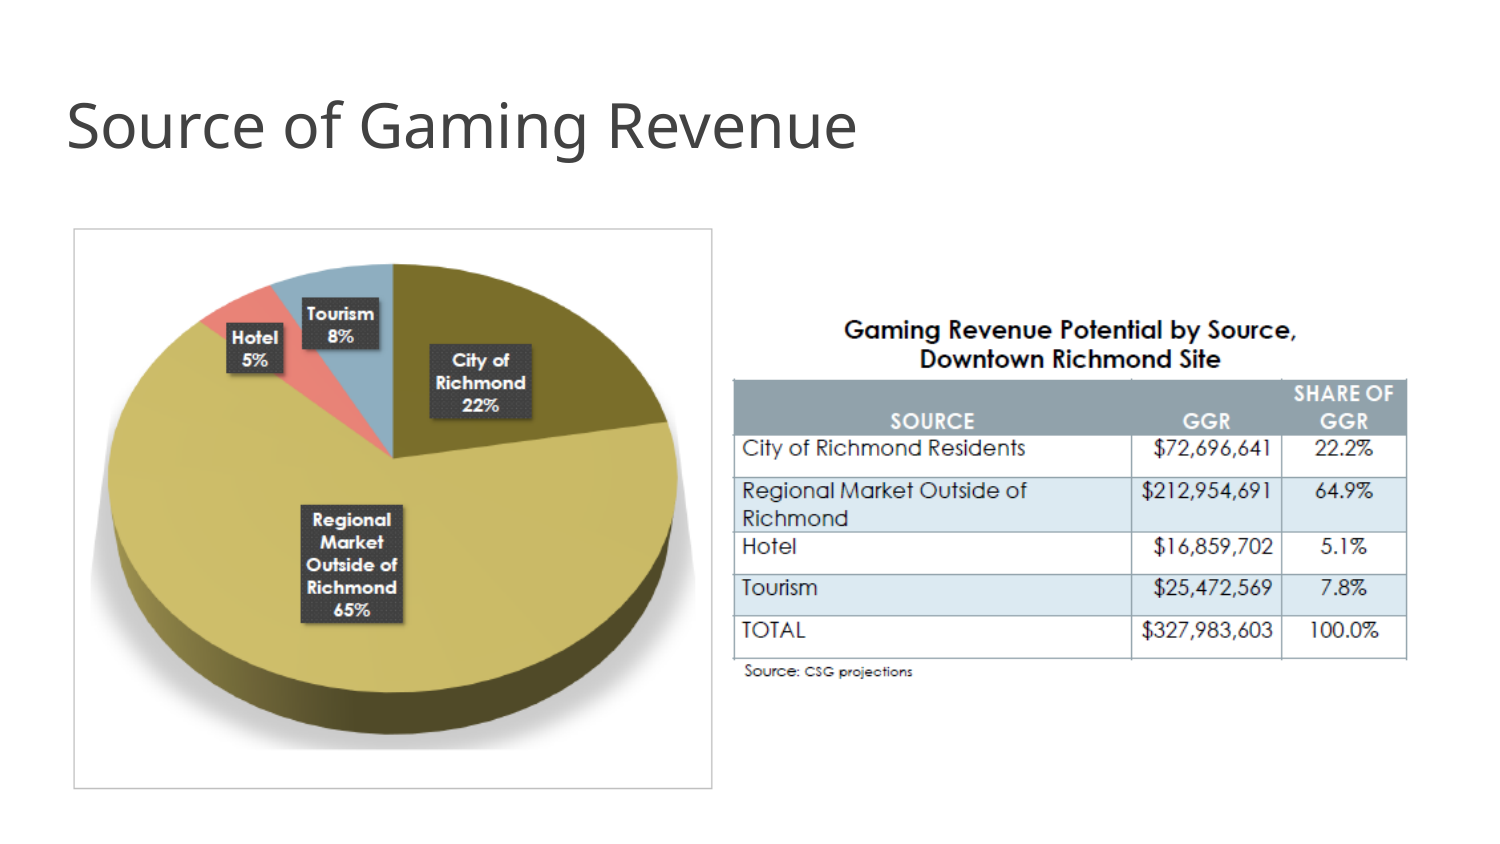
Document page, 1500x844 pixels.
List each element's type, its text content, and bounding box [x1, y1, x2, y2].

picture [59, 181, 1426, 801]
title Source of Gaming Revenue [51, 61, 1449, 182]
